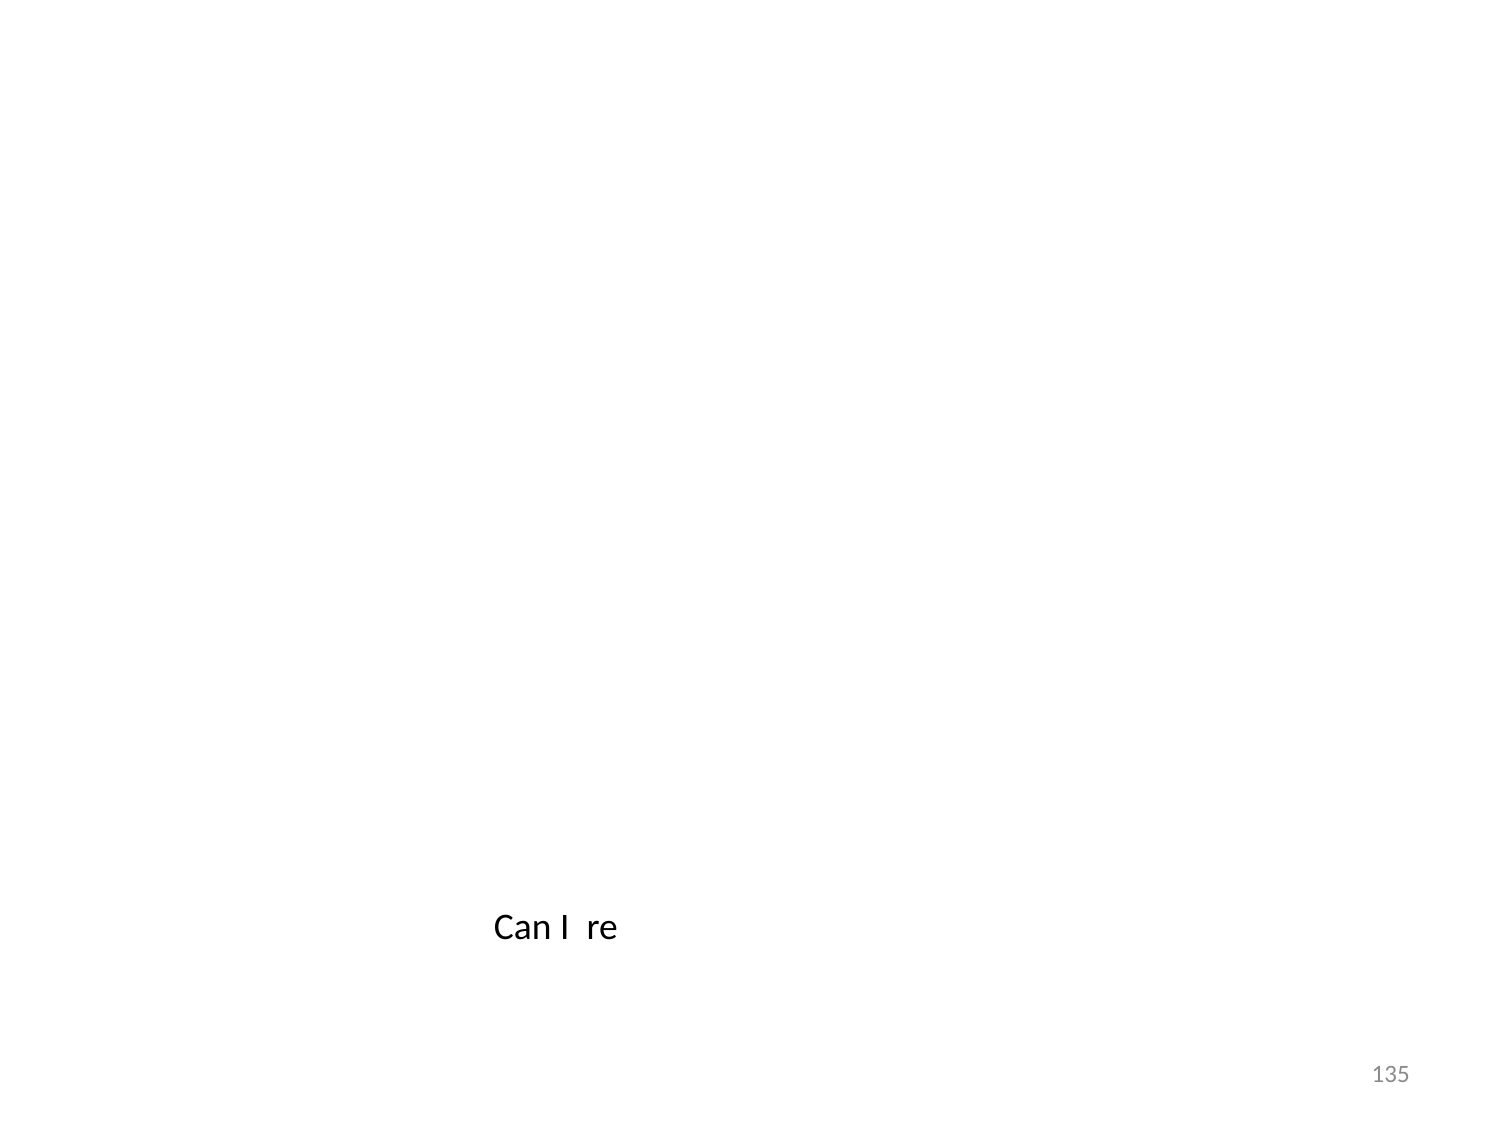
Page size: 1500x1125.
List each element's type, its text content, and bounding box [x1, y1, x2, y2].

text_box Can I re [479, 894, 633, 955]
slide_number 135 [1074, 1042, 1425, 1103]
